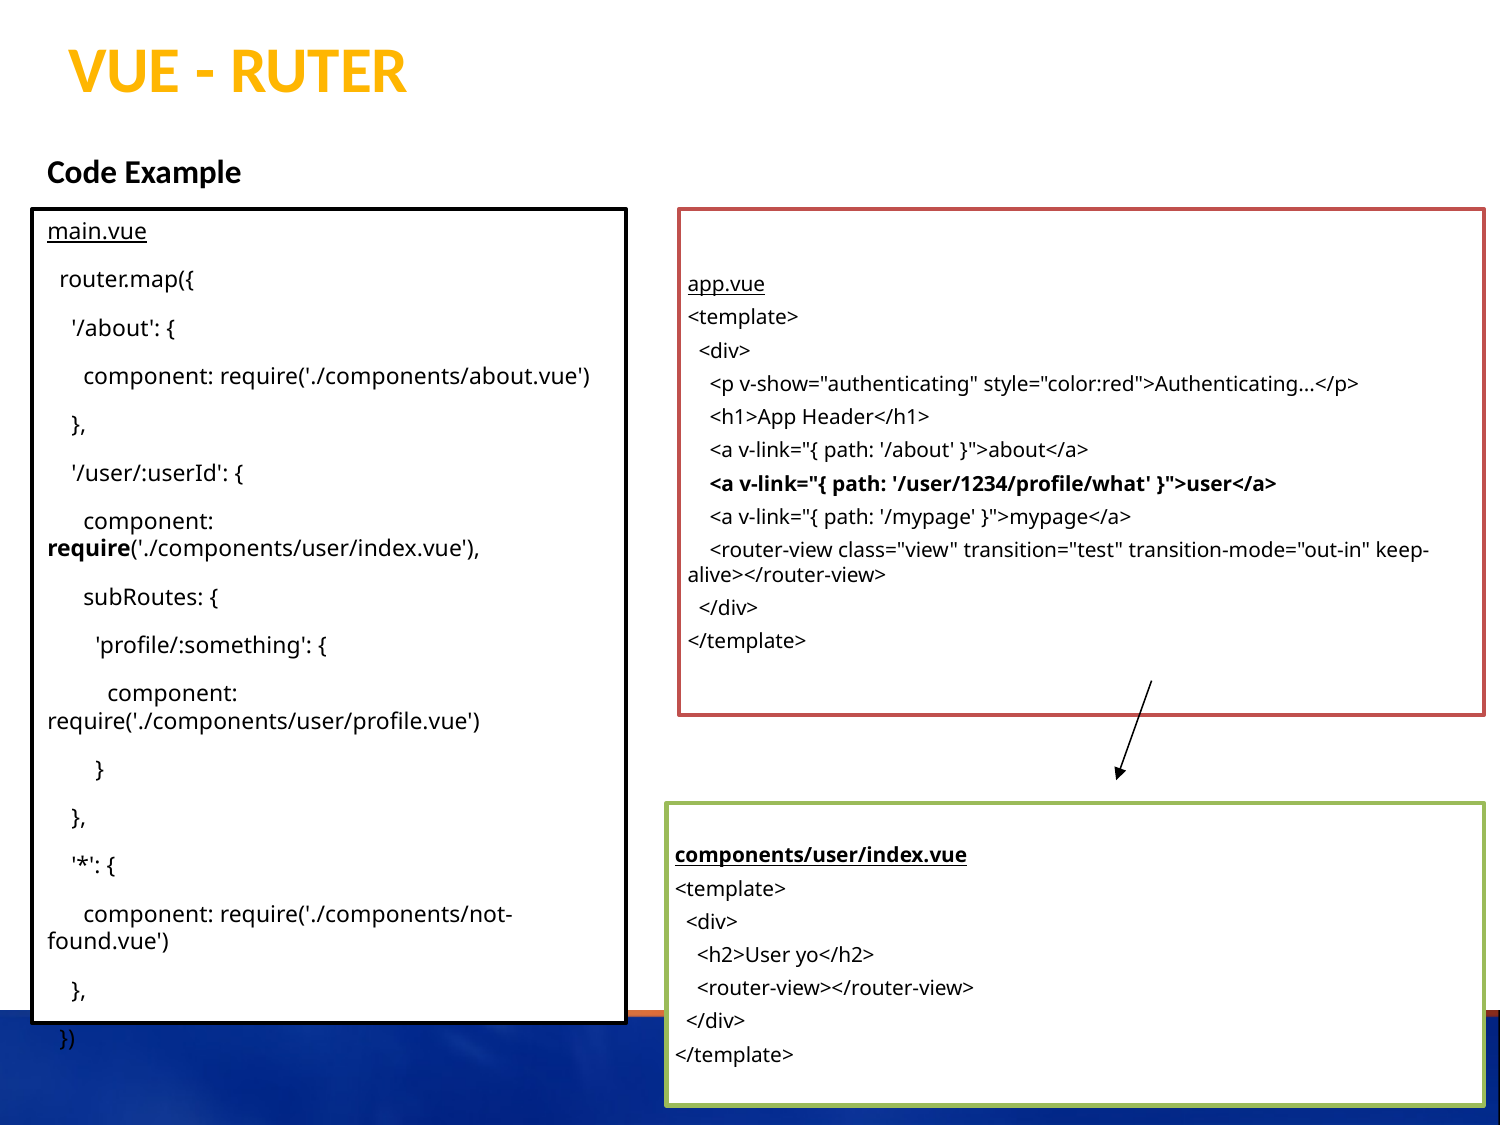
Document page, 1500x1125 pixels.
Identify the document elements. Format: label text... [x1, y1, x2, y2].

text_box app.vue <template> <div> <p v-show="authenticating" style="color:red">Authenticating...</p> <h1>App Header</h1> <a v-link="{ path: '/about' }">about</a> <a v-link="{ path: '/user/1234/profile/what' }">user</a> <a v-link="{ path: '/mypage' }">mypage</a> <router-view class="view" transition="test" transition-mode="out-in" keep-alive></router-view> </div> </template> [677, 207, 1486, 717]
text_box main.vue router.map({ '/about': { component: require('./components/about.vue') }, '/user/:userId': { component: require('./components/user/index.vue'), subRoutes: { 'profile/:something': { component: require('./components/user/profile.vue') } }, '*': { component: require('./components/not-found.vue') }, }) [30, 207, 628, 1025]
title Vue - ruter [53, 19, 1404, 114]
text_box components/user/index.vue <template> <div> <h2>User yo</h2> <router-view></router-view> </div> </template> [664, 801, 1486, 1108]
list Code Example [32, 142, 1383, 199]
text_box [1114, 680, 1153, 781]
picture [0, 1010, 1500, 1125]
